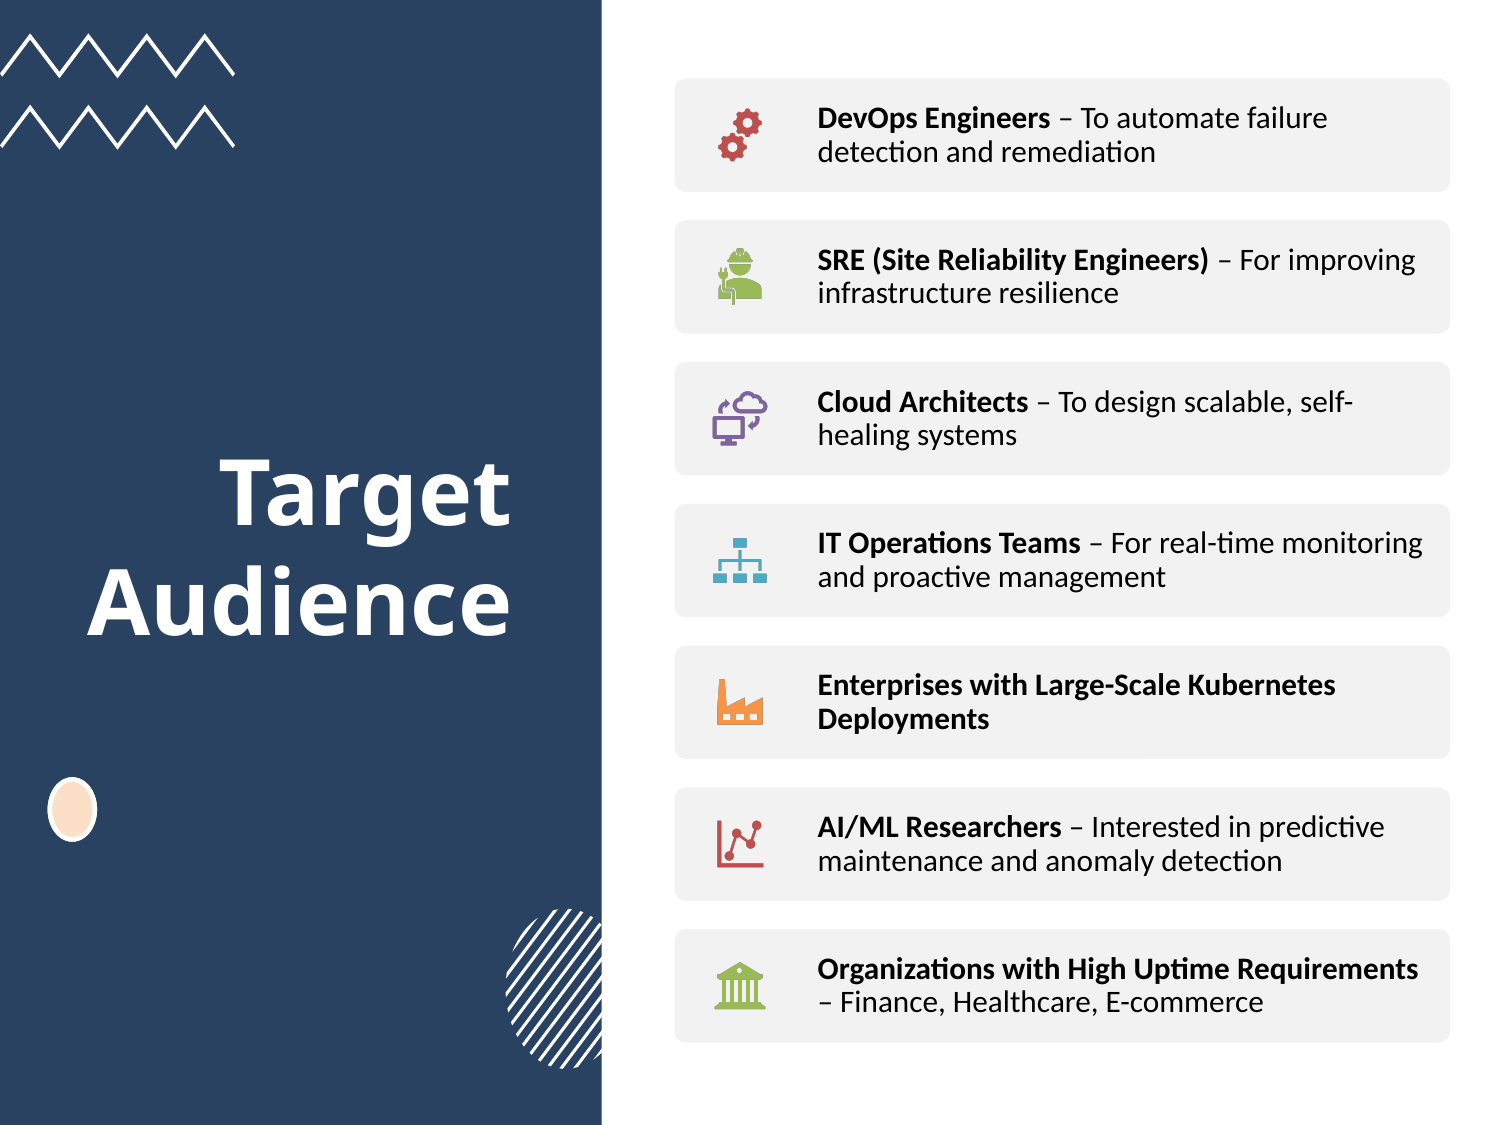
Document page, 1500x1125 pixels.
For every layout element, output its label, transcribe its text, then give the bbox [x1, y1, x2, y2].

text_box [505, 908, 626, 1069]
text_box [0, 0, 604, 1125]
title Target Audience [50, 196, 528, 892]
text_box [0, 33, 236, 150]
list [674, 78, 1451, 1043]
text_box [47, 777, 97, 842]
text_box [604, 0, 1500, 1125]
